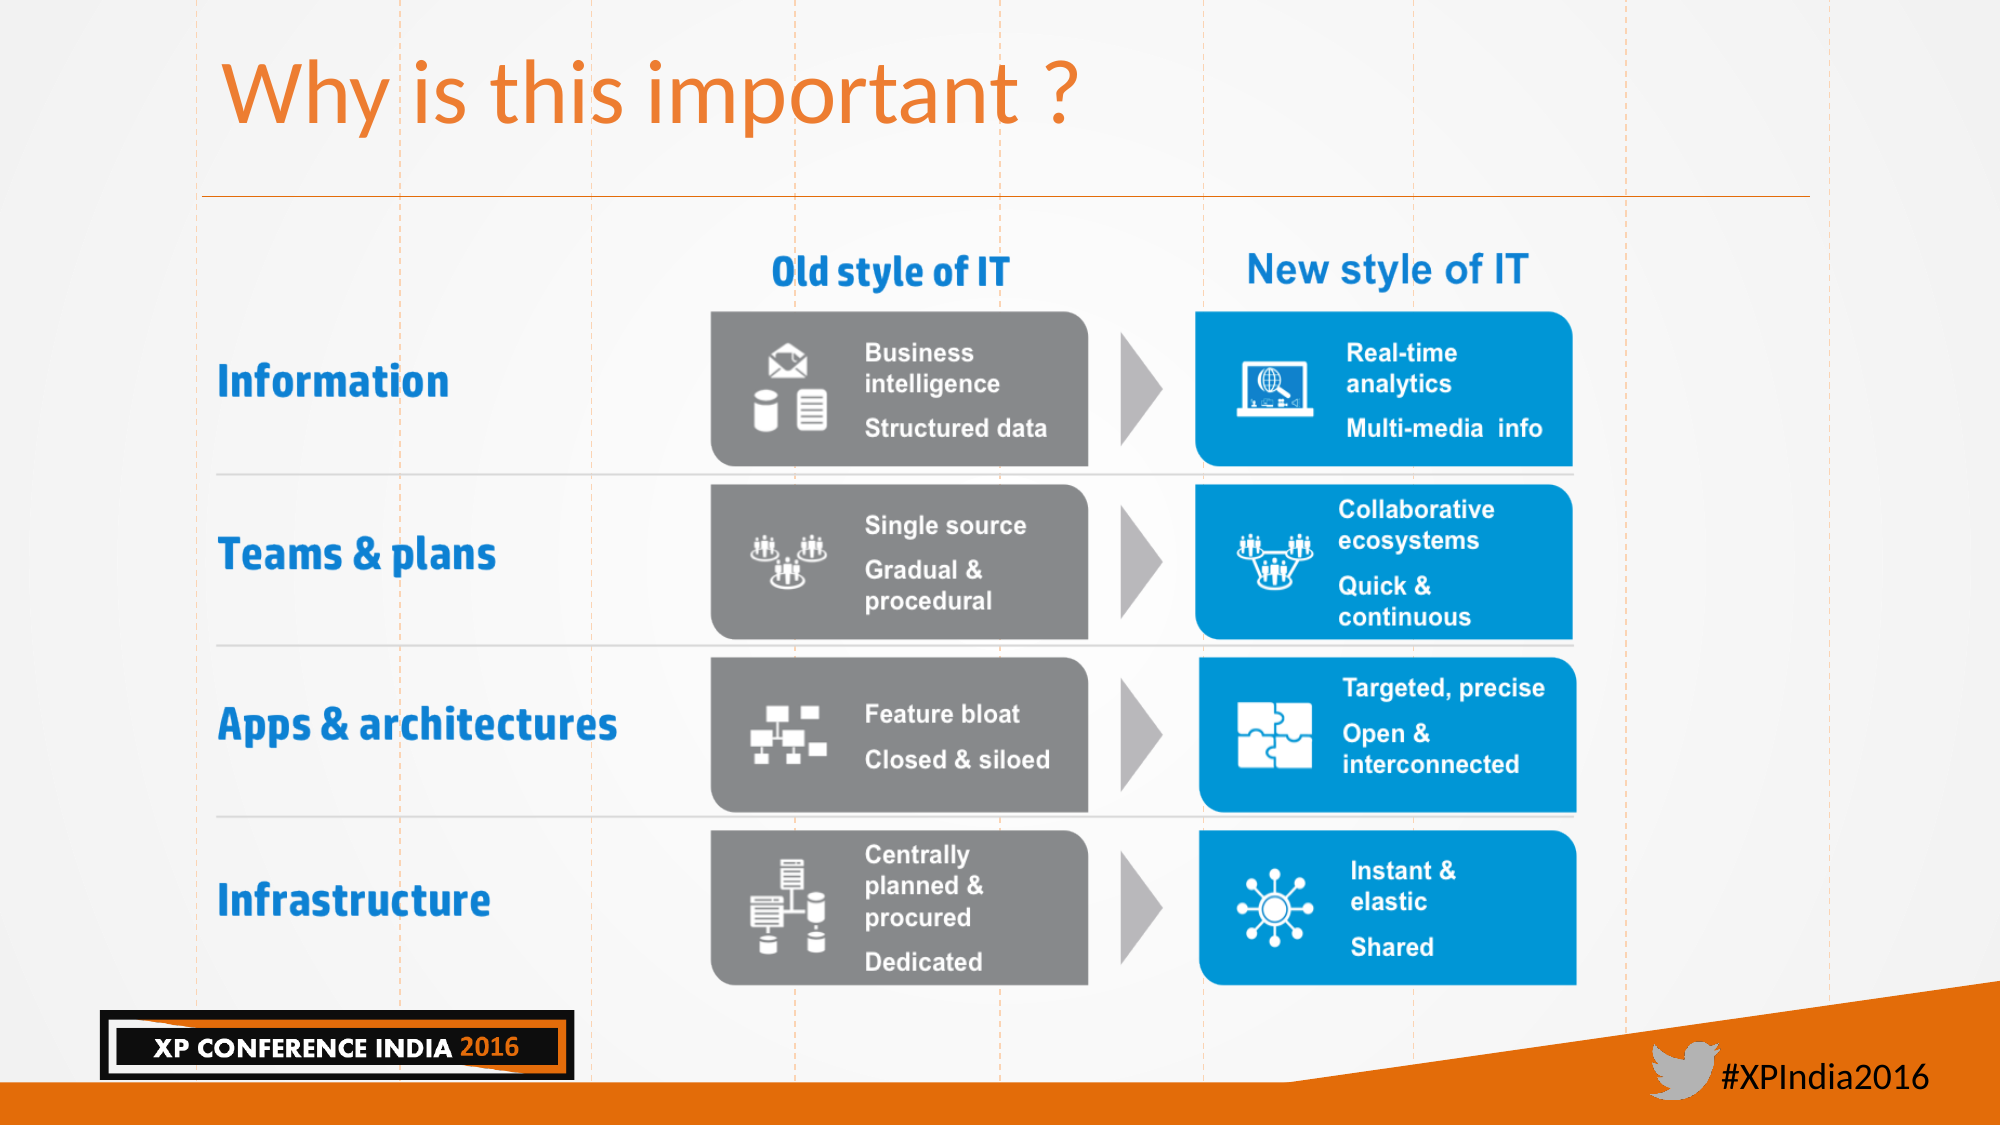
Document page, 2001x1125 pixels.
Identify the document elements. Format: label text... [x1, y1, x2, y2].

picture [1649, 1034, 1721, 1107]
picture [99, 1010, 575, 1080]
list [206, 240, 1653, 988]
title Why is this important ? [206, 0, 2000, 188]
